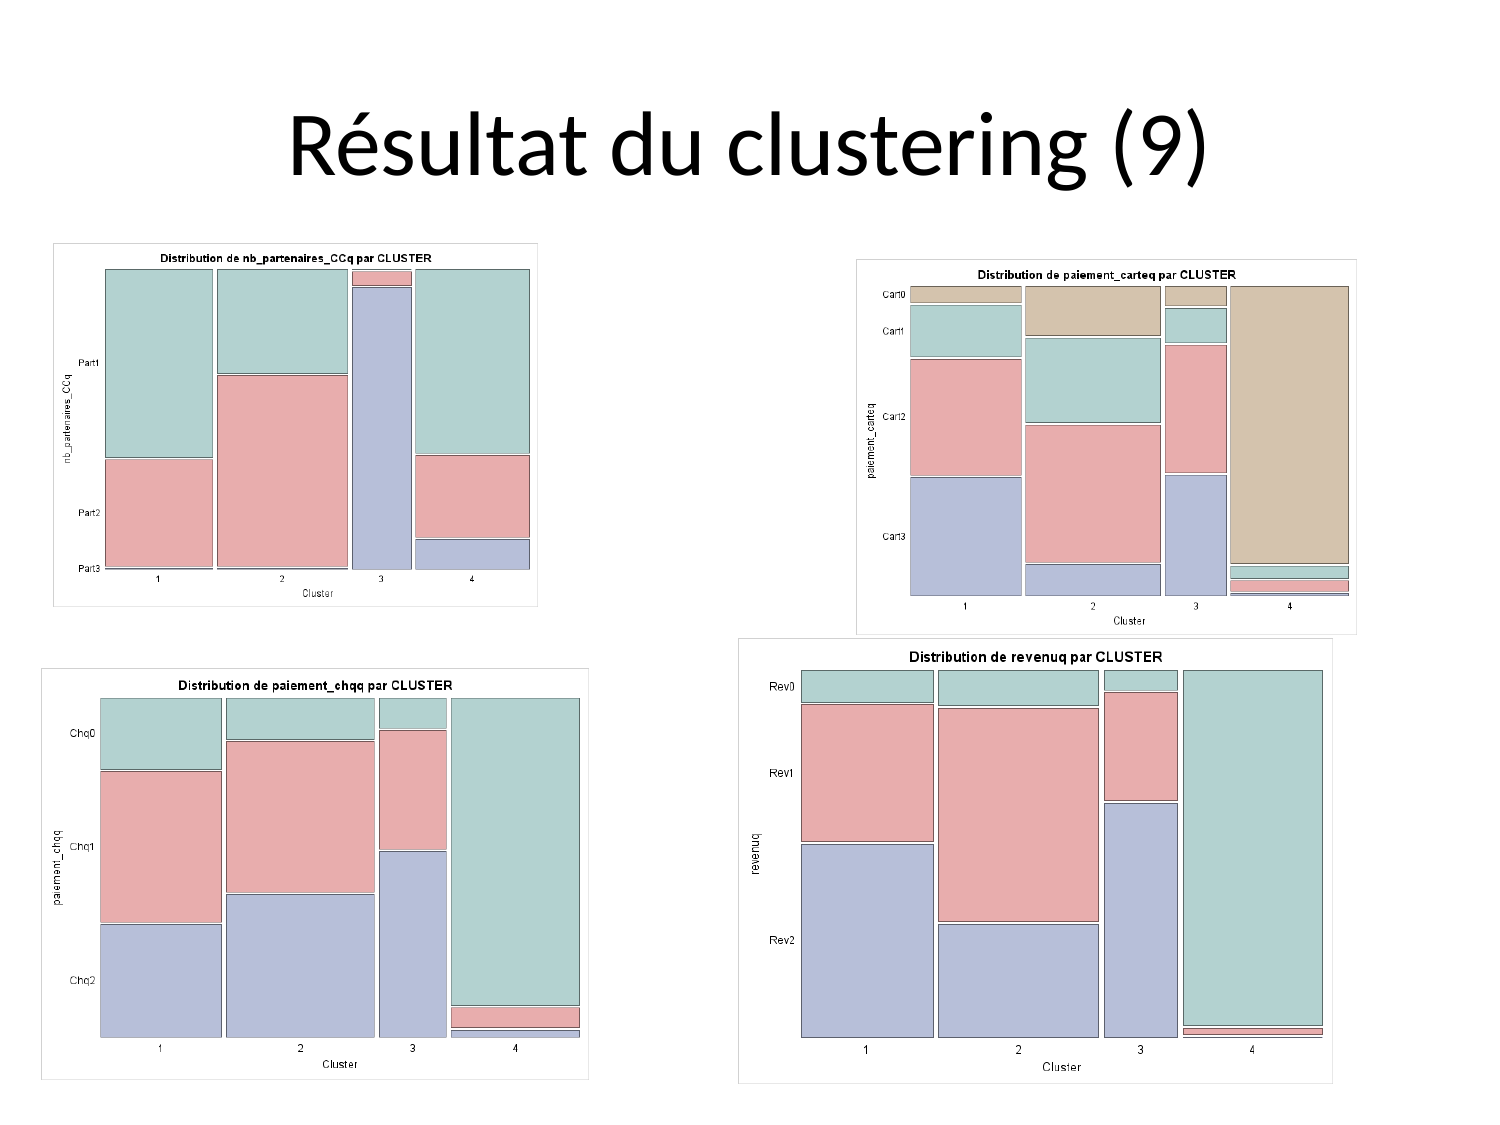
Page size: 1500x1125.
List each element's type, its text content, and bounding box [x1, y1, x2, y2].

picture [41, 668, 589, 1080]
picture [52, 243, 538, 607]
picture [737, 637, 1333, 1085]
picture [856, 259, 1357, 635]
title Résultat du clustering (9) [75, 45, 1425, 233]
